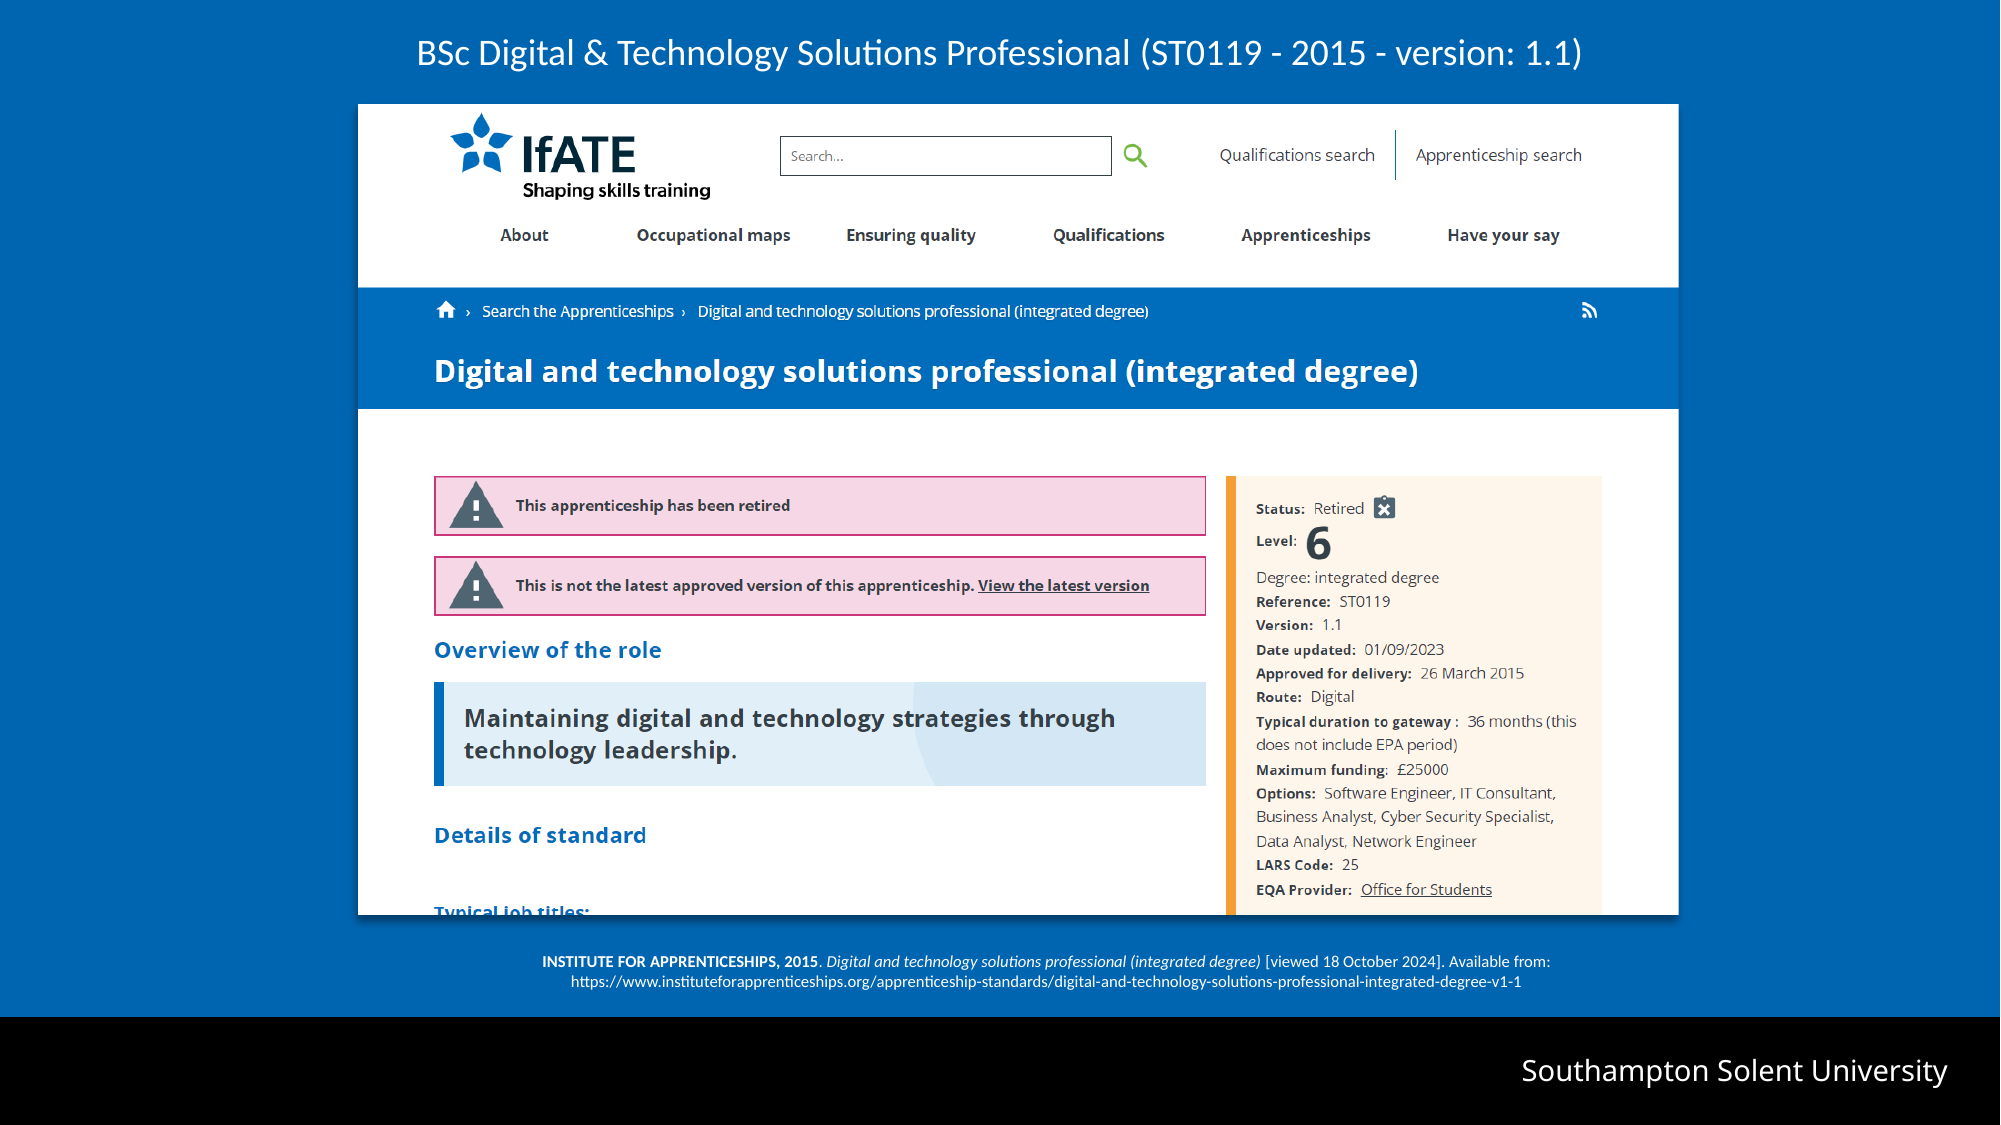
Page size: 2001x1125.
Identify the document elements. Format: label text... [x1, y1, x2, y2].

picture [358, 104, 1679, 915]
text_box INSTITUTE FOR APPRENTICESHIPS, 2015. Digital and technology solutions professional (integrated degree) [viewed 18 October 2024]. Available from: https://www.instituteforapprenticeships.org/apprenticeship-standards/digital-and-technology-solutions-professional-integrated-degree-v1-1 [322, 950, 1776, 991]
text_box BSc Digital & Technology Solutions Professional (ST0119 - 2015 - version: 1.1) [0, 20, 2000, 81]
